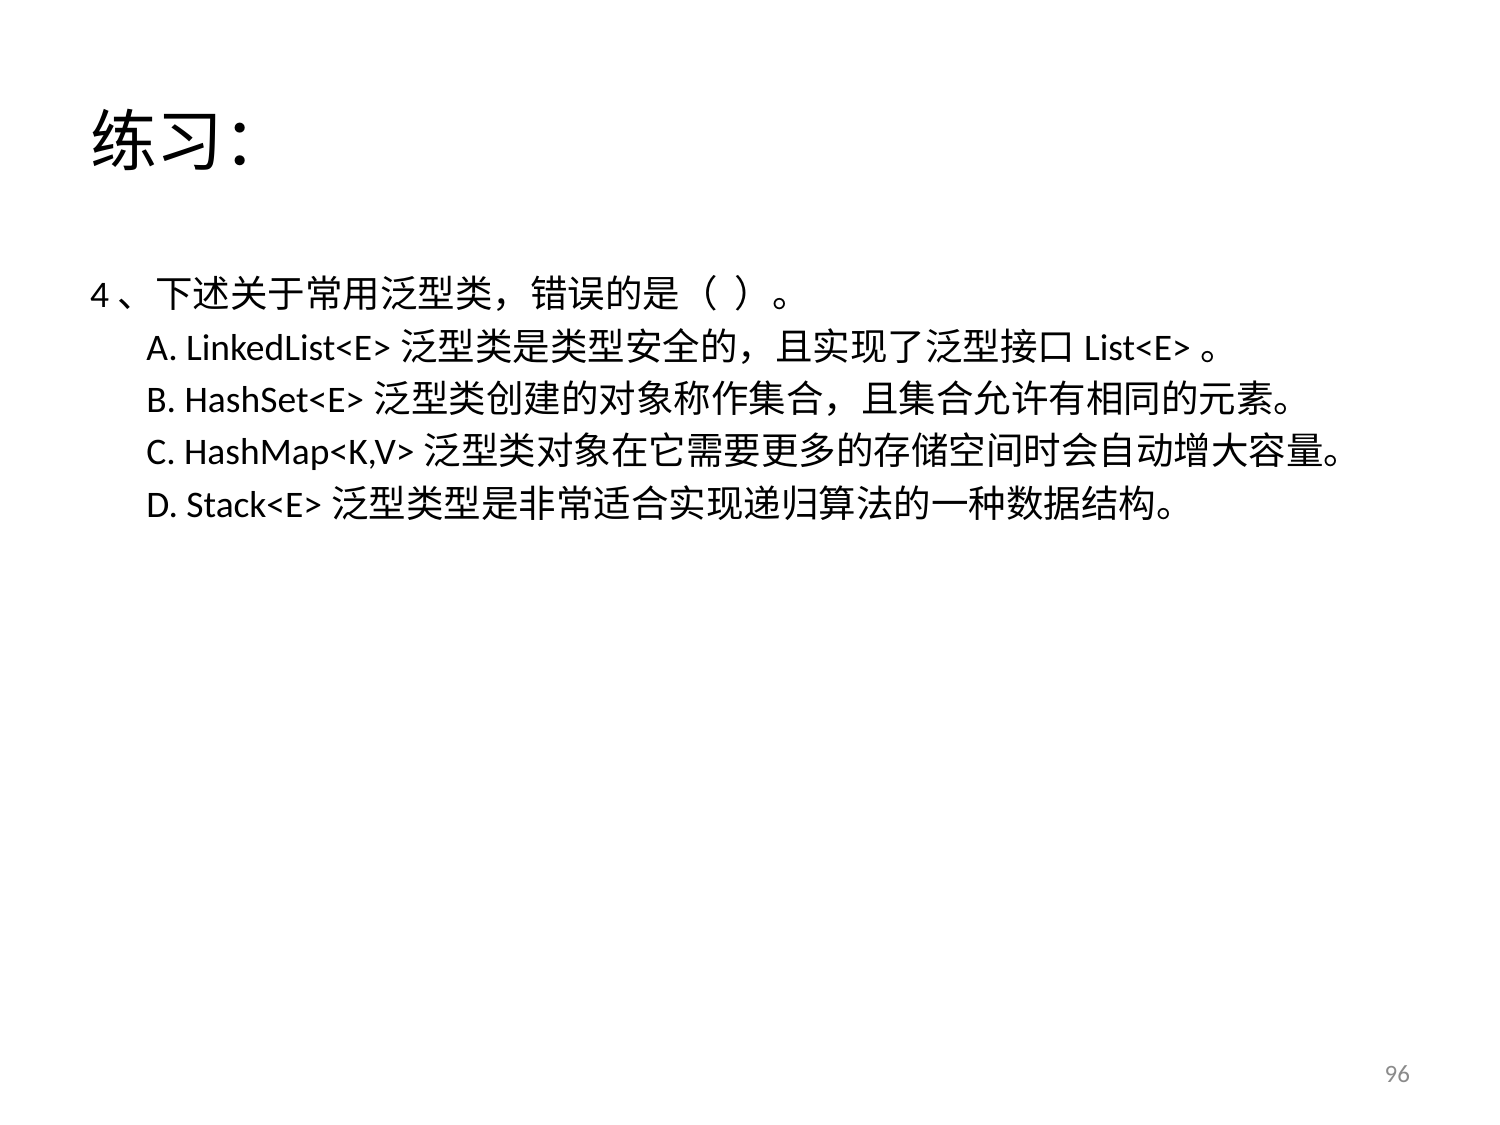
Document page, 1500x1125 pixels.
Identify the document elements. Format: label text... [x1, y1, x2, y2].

list 4、下述关于常用泛型类，错误的是（ ）。 A. LinkedList<E>泛型类是类型安全的，且实现了泛型接口List<E>。 B. HashSet<E>泛型类创建的对象称作集合，且集合允许有相同的元素。 C. HashMap<K,V>泛型类对象在它需要更多的存储空间时会自动增大容量。 D. Stack<E>泛型类型是非常适合实现递归算法的一种数据结构。 [75, 262, 1425, 1005]
slide_number 96 [1074, 1042, 1425, 1103]
title 练习： [75, 45, 1425, 233]
